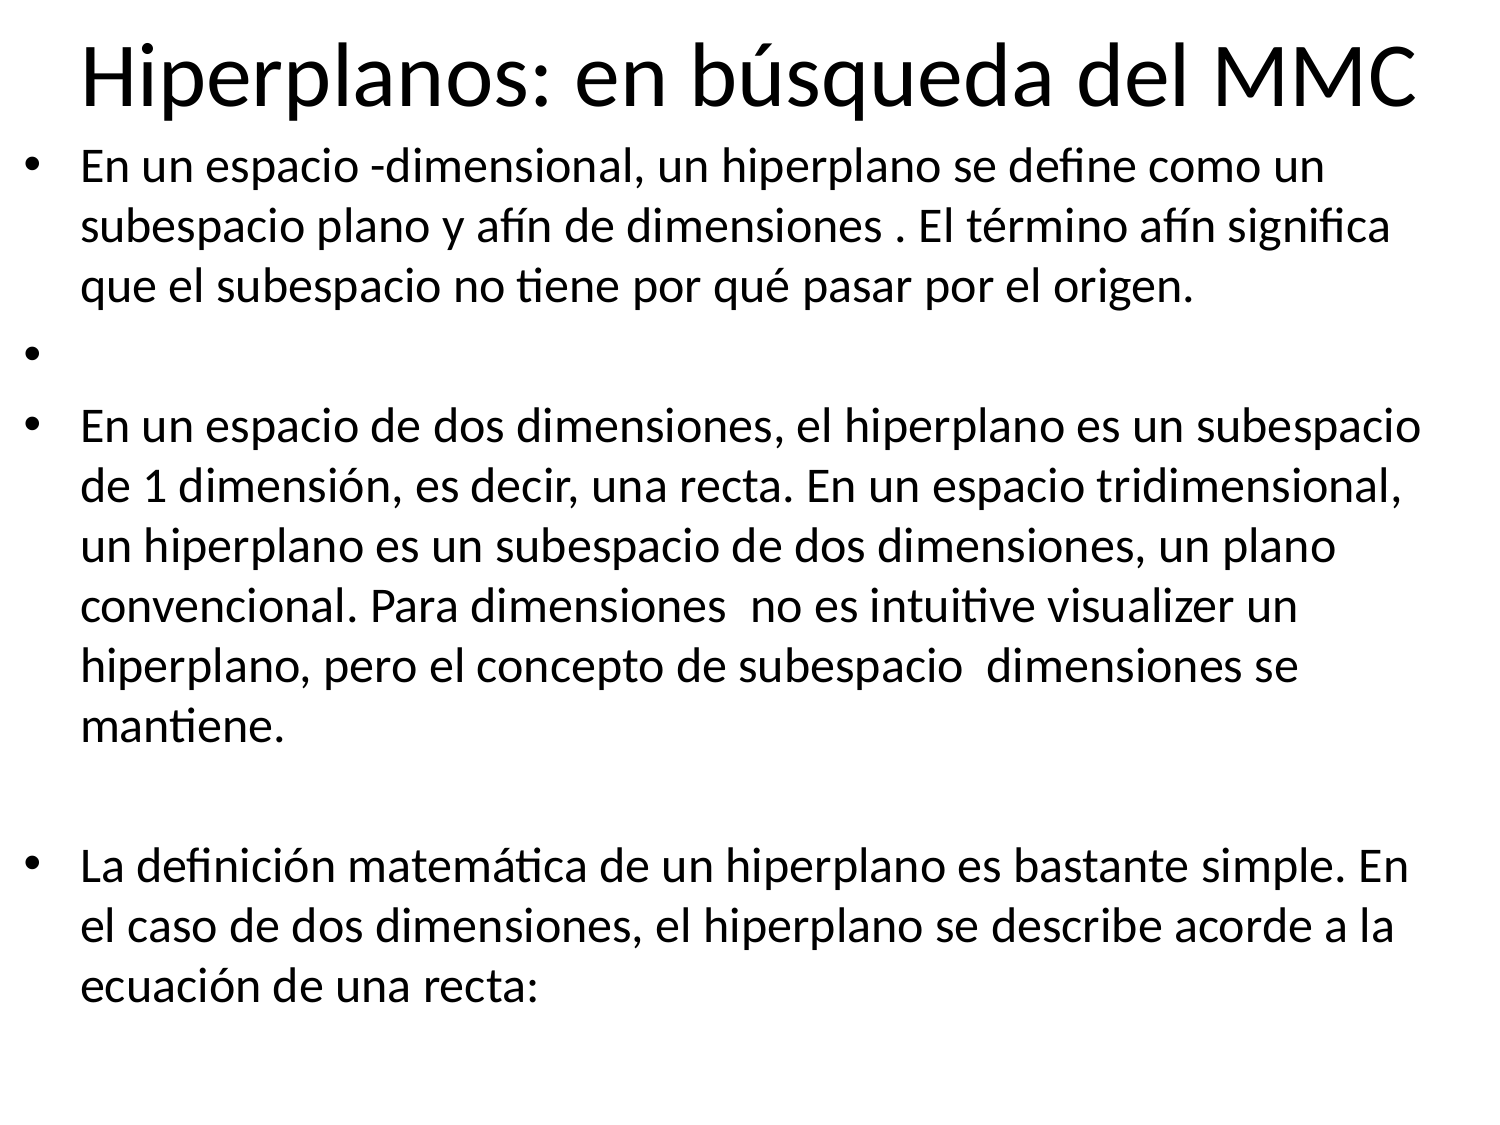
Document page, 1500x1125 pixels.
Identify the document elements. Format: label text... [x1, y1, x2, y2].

title Hiperplanos: en búsqueda del MMC [8, 2, 1492, 138]
